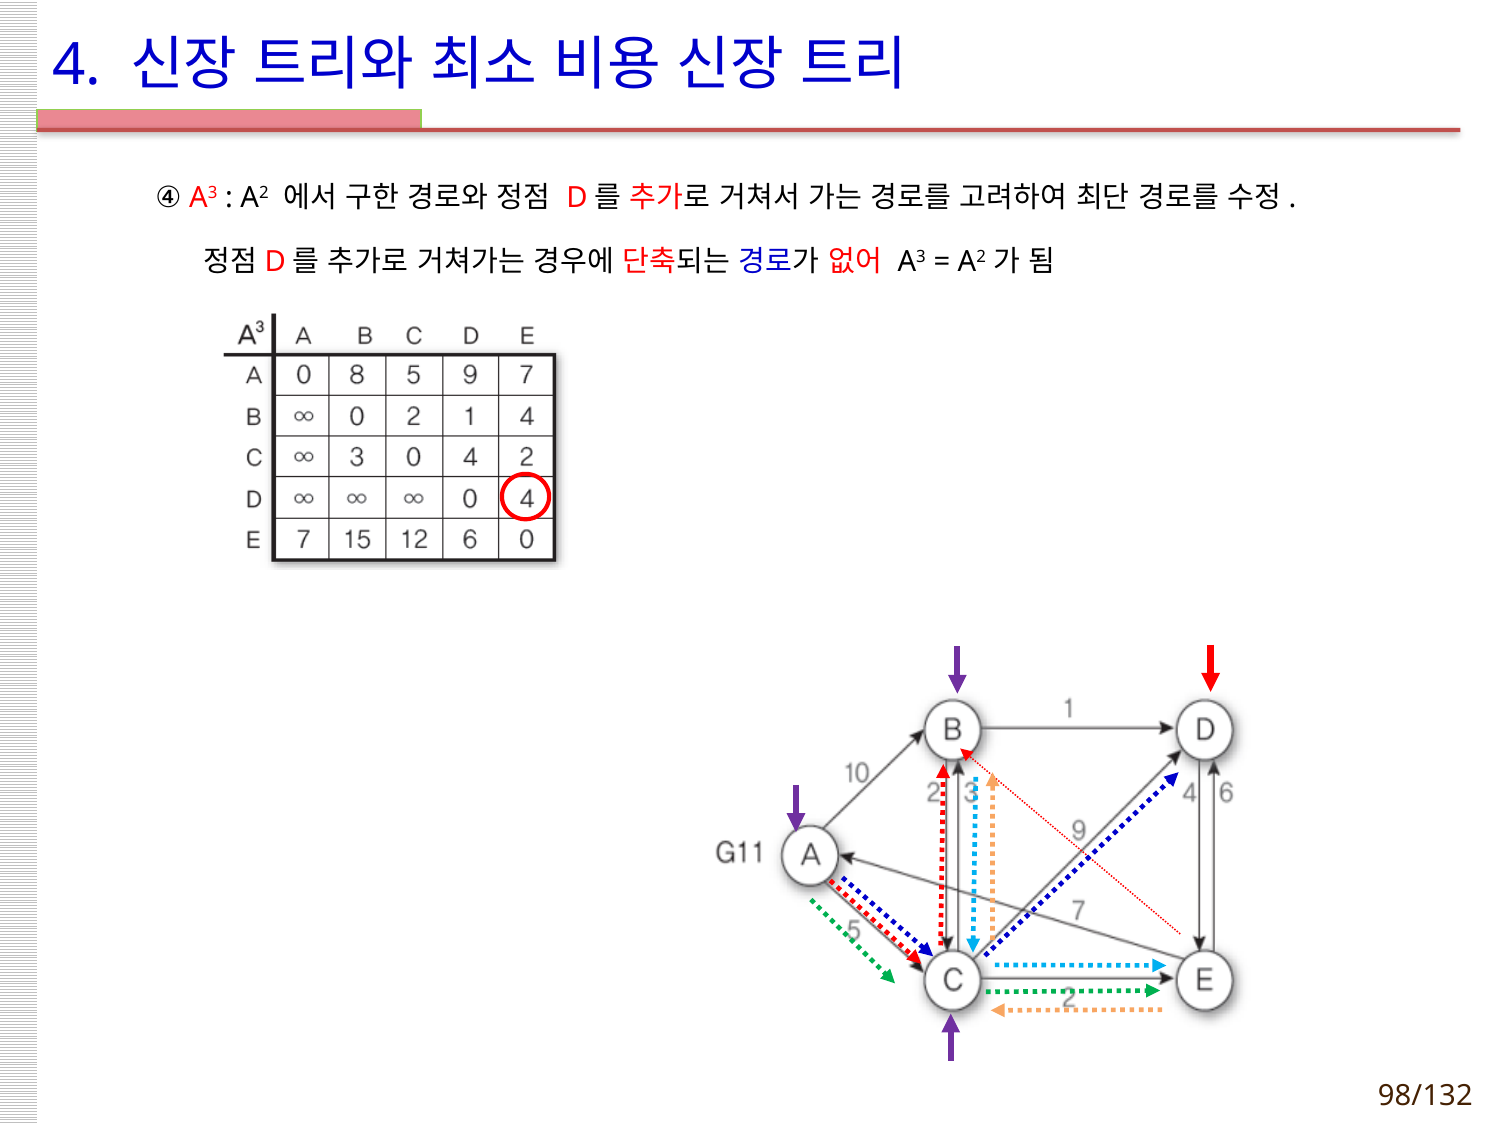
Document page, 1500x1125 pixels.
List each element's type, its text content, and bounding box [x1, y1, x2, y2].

title 4. 신장 트리와 최소 비용 신장 트리 [37, 13, 1424, 109]
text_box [694, 644, 1255, 1062]
picture [218, 308, 569, 570]
list ④ A3 : A2 에서 구한 경로와 정점 D를 추가로 거쳐서 가는 경로를 고려하여 최단 경로를 수정. 정점D를 추가로 거쳐가는 경우에 단축되는 경로가 없어 A3 = A2가 됨 [37, 152, 1463, 1091]
